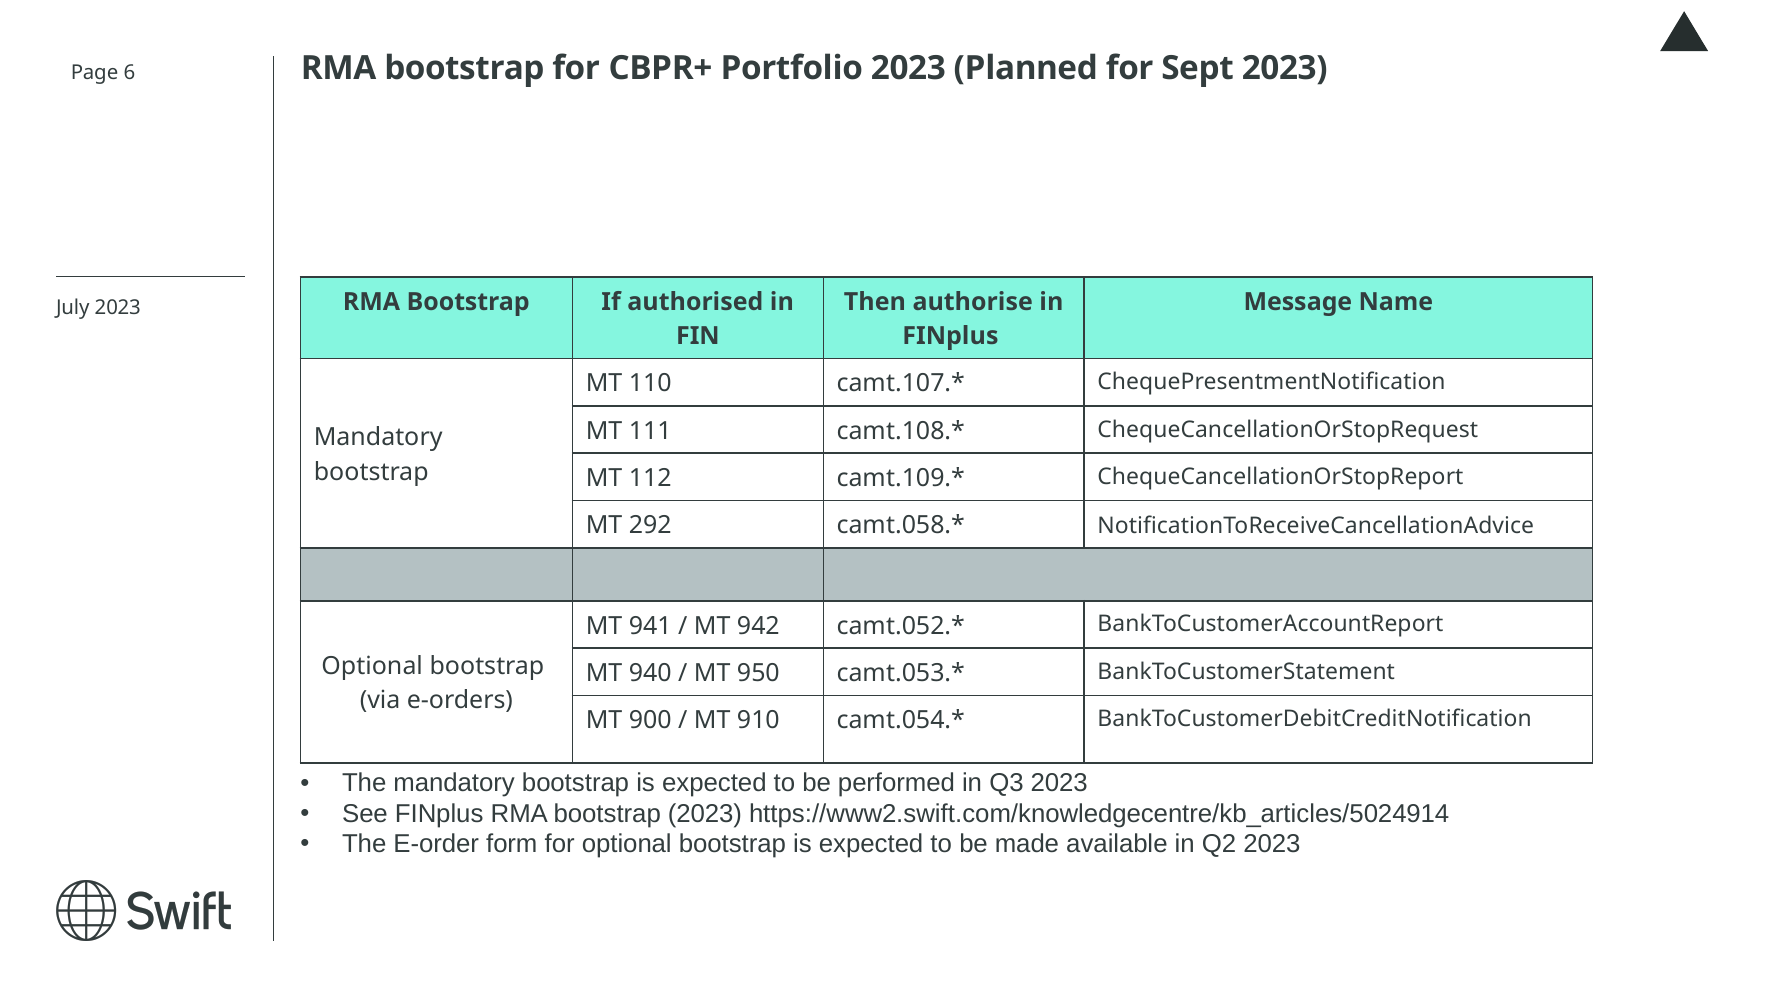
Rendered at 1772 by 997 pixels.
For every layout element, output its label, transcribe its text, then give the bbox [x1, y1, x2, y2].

table_cell BankToCustomerDebitCreditNotification [1085, 696, 1592, 762]
table_cell NotificationToReceiveCancellationAdvice [1085, 501, 1592, 547]
table_cell [301, 549, 572, 600]
picture [56, 880, 231, 941]
table_header Then authorise in FINplus [824, 278, 1083, 358]
table_cell Optional bootstrap (via e-orders) [301, 602, 572, 762]
table_cell camt.058.* [824, 501, 1083, 547]
table_cell MT 110 [573, 359, 823, 405]
list RMA bootstrap for CBPR+ Portfolio 2023 (Planned for Sept 2023) [300, 48, 1594, 167]
table_cell MT 940 / MT 950 [573, 649, 823, 695]
table_cell ChequeCancellationOrStopRequest [1085, 407, 1592, 452]
table_header If authorised in FIN [573, 278, 823, 358]
table_cell MT 292 [573, 501, 823, 547]
table_cell MT 900 / MT 910 [573, 696, 823, 762]
table_cell [573, 549, 823, 600]
table_cell ChequePresentmentNotification [1085, 359, 1592, 405]
table_header RMA Bootstrap [301, 278, 572, 358]
table_cell camt.053.* [824, 649, 1083, 695]
table_cell MT 941 / MT 942 [573, 602, 823, 647]
table_cell Mandatory bootstrap [301, 359, 572, 547]
table_cell MT 112 [573, 454, 823, 500]
table_cell camt.108.* [824, 407, 1083, 452]
text_box Page 6 [56, 51, 246, 79]
table_cell camt.107.* [824, 359, 1083, 405]
table_cell camt.109.* [824, 454, 1083, 500]
text_box [1660, 11, 1709, 52]
table_header Message Name [1085, 278, 1592, 358]
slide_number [56, 295, 246, 322]
table_cell ChequeCancellationOrStopReport [1085, 454, 1592, 500]
table_cell BankToCustomerAccountReport [1085, 602, 1592, 647]
table_cell MT 111 [573, 407, 823, 452]
text_box The mandatory bootstrap is expected to be performed in Q3 2023 See FINplus RMA bootstrap (2023) https://www2.swift.com/knowledgecentre/kb_articles/5024914 The E-order form for optional bootstrap is expected to be made available in Q2 2023 [300, 767, 1483, 948]
table_cell [824, 549, 1592, 600]
table_cell BankToCustomerStatement [1085, 649, 1592, 695]
table_cell camt.052.* [824, 602, 1083, 647]
table_cell camt.054.* [824, 696, 1083, 762]
